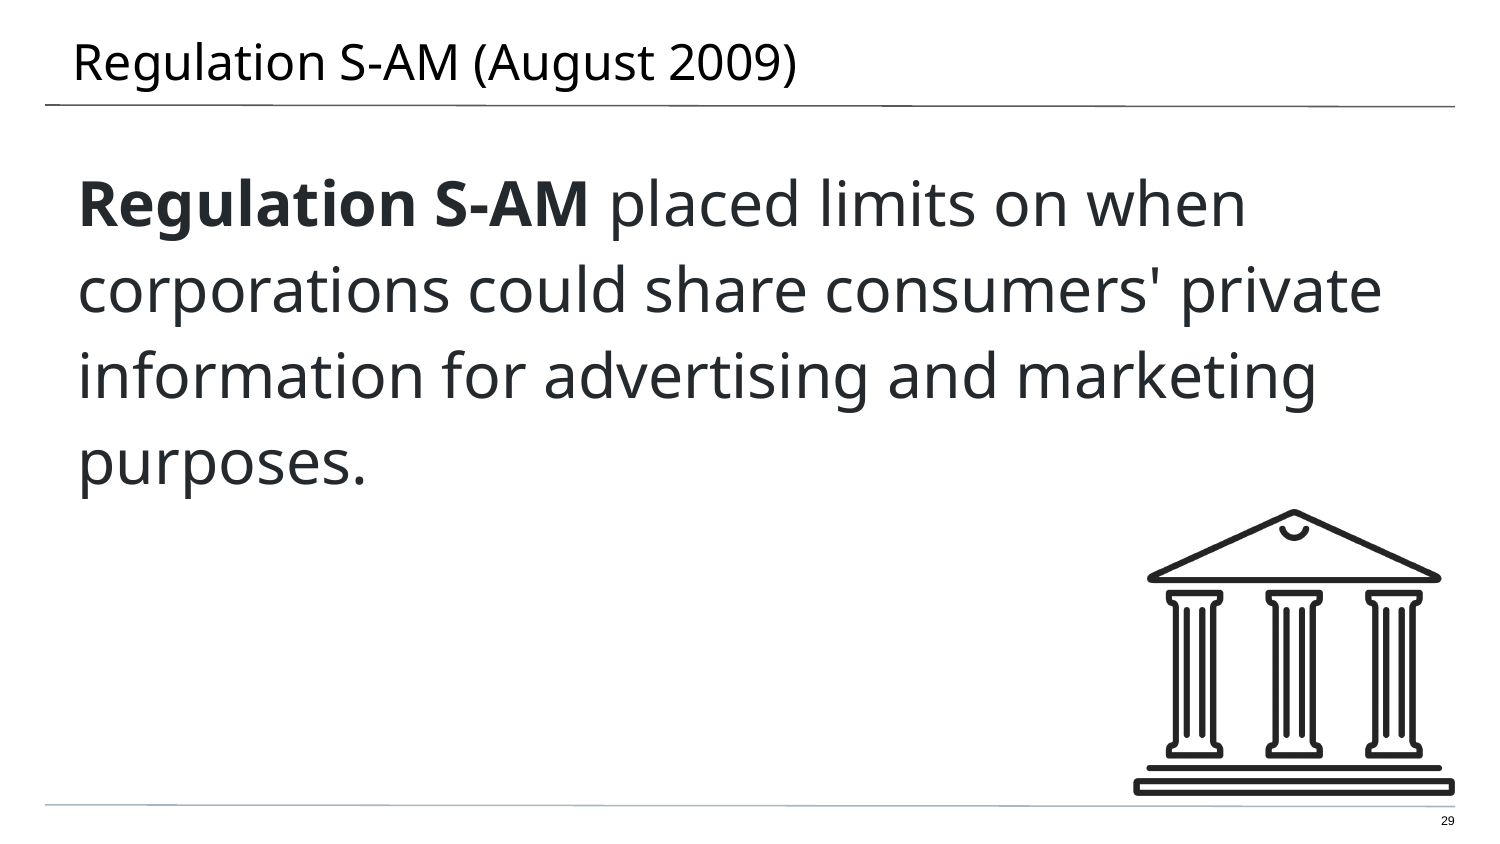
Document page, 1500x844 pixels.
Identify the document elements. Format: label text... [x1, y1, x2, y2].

text_box Regulation S-AM placed limits on when corporations could share consumers' private information for advertising and marketing purposes. [62, 137, 1472, 266]
picture [1132, 509, 1456, 796]
title Regulation S-AM (August 2009) [0, 0, 1500, 88]
slide_number 29 [1412, 813, 1455, 831]
